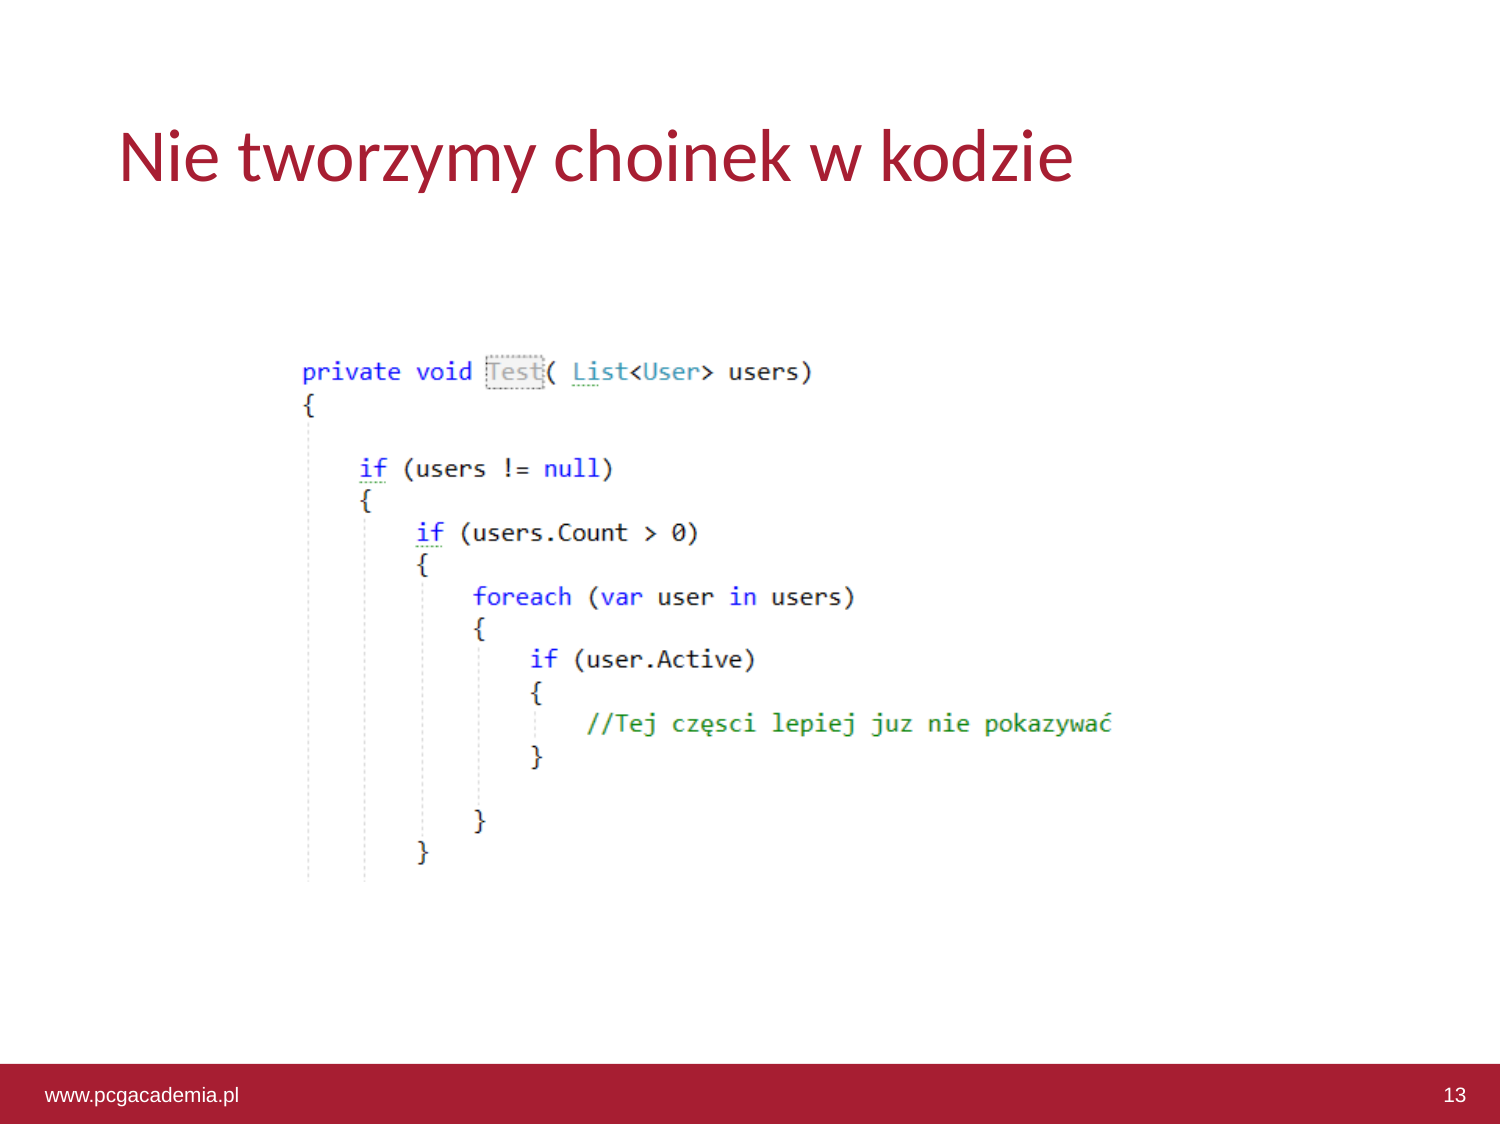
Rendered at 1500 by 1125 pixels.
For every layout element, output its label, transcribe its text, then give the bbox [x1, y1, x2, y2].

footer www.pcgacademia.pl [30, 1074, 1143, 1104]
slide_number 13 [1143, 1074, 1481, 1104]
title Nie tworzymy choinek w kodzie [103, 109, 1397, 259]
picture [264, 352, 1163, 882]
